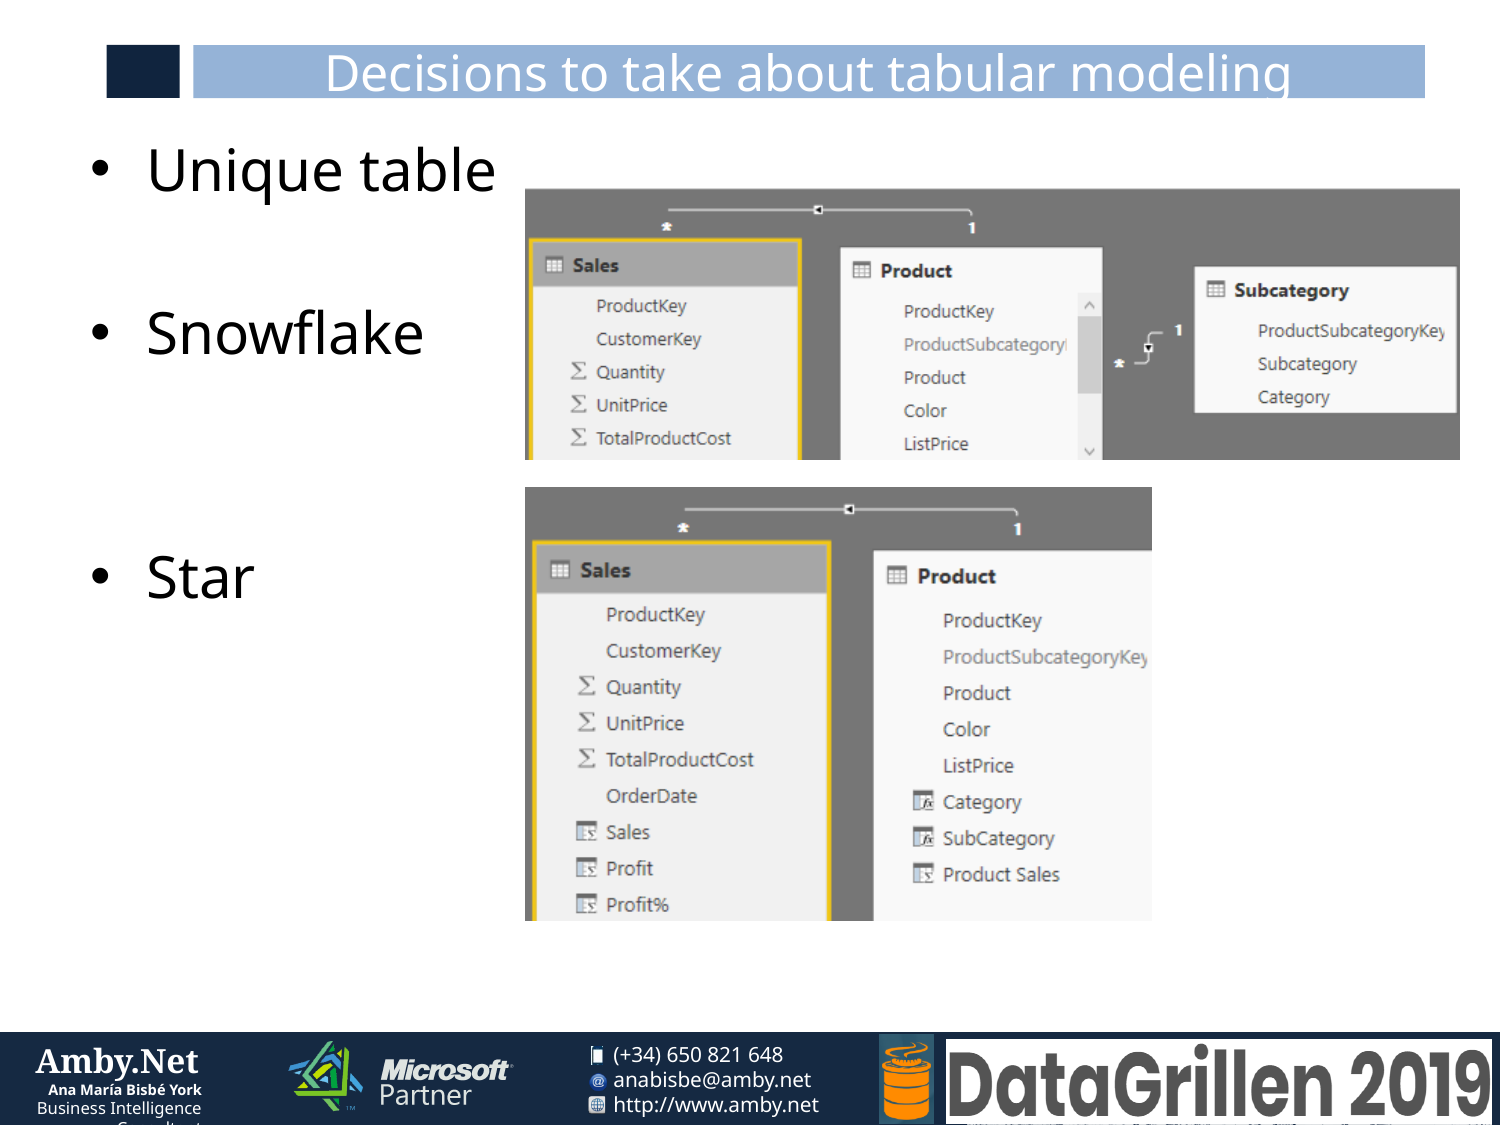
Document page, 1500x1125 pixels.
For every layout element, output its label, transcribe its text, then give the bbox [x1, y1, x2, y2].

picture [525, 188, 1461, 461]
picture [525, 487, 1152, 921]
picture [0, 1032, 1500, 1125]
list Unique table Snowflake Star [75, 125, 1425, 1005]
title Decisions to take about tabular modeling [193, 45, 1425, 99]
